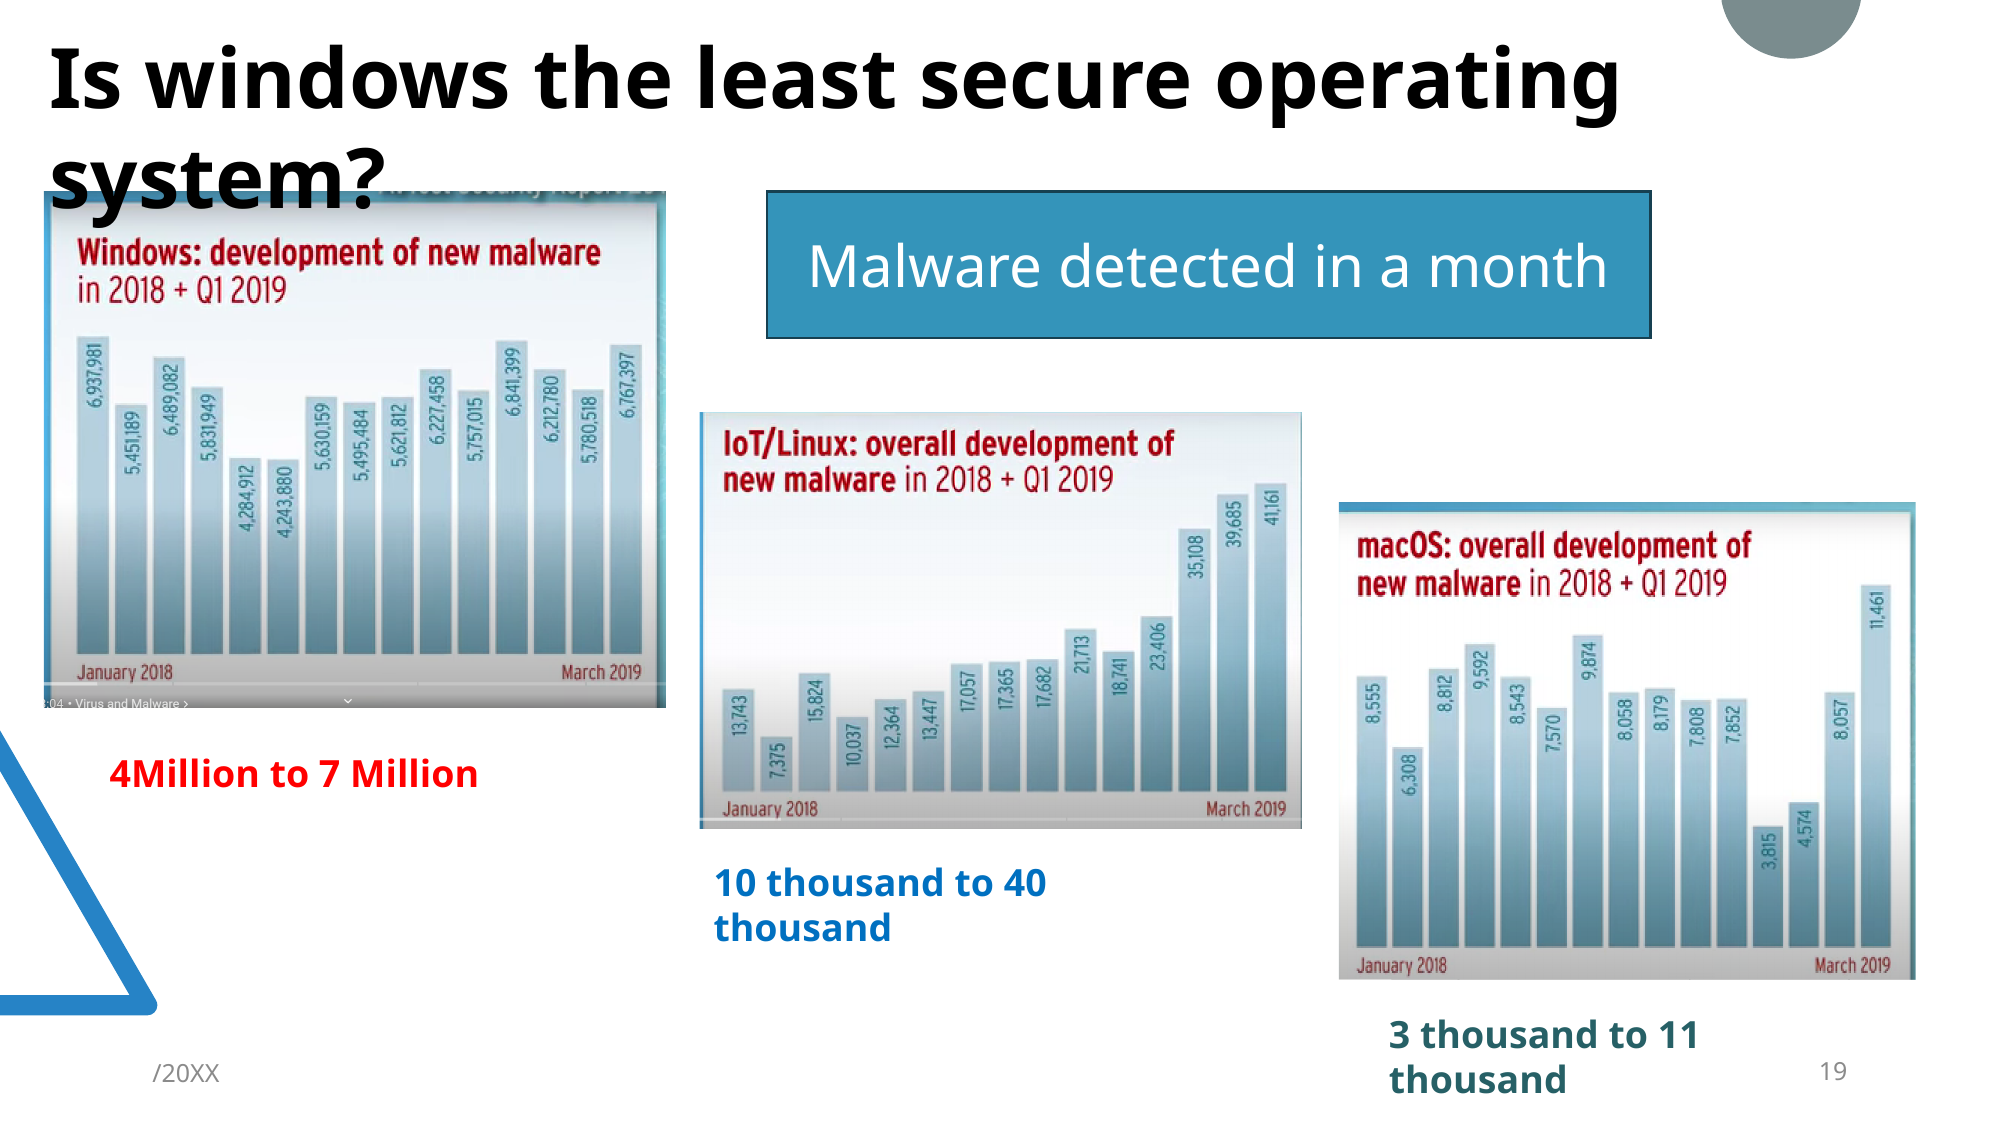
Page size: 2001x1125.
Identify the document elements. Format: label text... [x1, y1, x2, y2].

picture [43, 191, 666, 708]
slide_number /20XX [137, 1042, 588, 1103]
text_box Malware detected in a month [766, 190, 1652, 339]
text_box Is windows the least secure operating system? [34, 18, 1975, 234]
picture [1338, 502, 1916, 980]
text_box 3 thousand to 11 thousand [1373, 1003, 1914, 1109]
text_box 10 thousand to 40 thousand [698, 851, 1256, 957]
picture [699, 412, 1302, 829]
text_box 4Million to 7 Million [94, 742, 562, 803]
